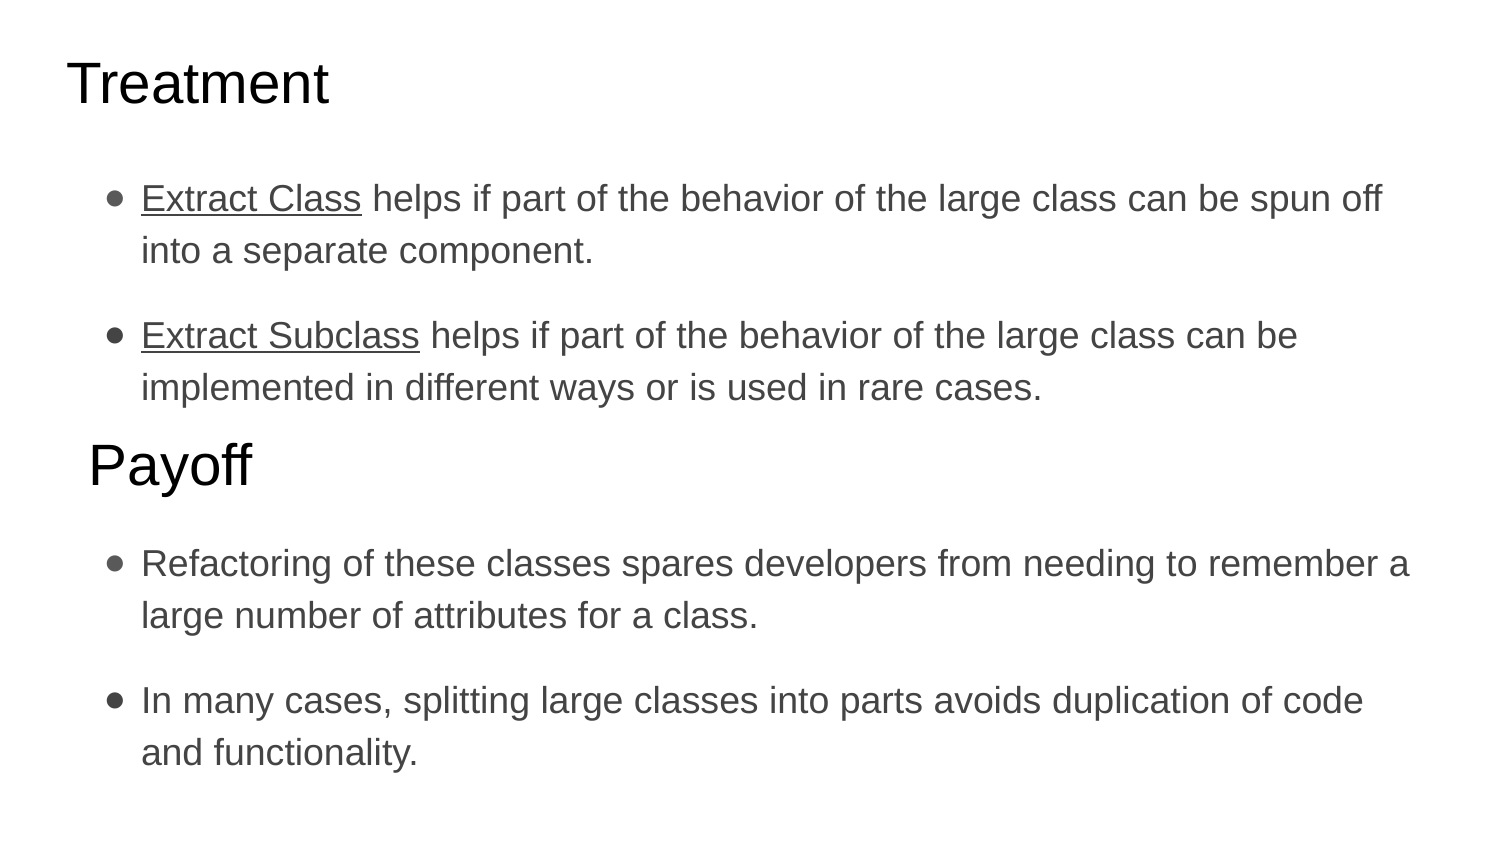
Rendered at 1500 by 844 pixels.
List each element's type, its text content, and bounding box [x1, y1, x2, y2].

list Extract Class helps if part of the behavior of the large class can be spun off into a separate component. Extract Subclass helps if part of the behavior of the large class can be implemented in different ways or is used in rare cases. [51, 152, 1449, 422]
title Treatment [51, 29, 1449, 124]
list Refactoring of these classes spares developers from needing to remember a large number of attributes for a class. In many cases, splitting large classes into parts avoids duplication of code and functionality. [51, 517, 1449, 787]
title Payoff [73, 412, 1472, 507]
